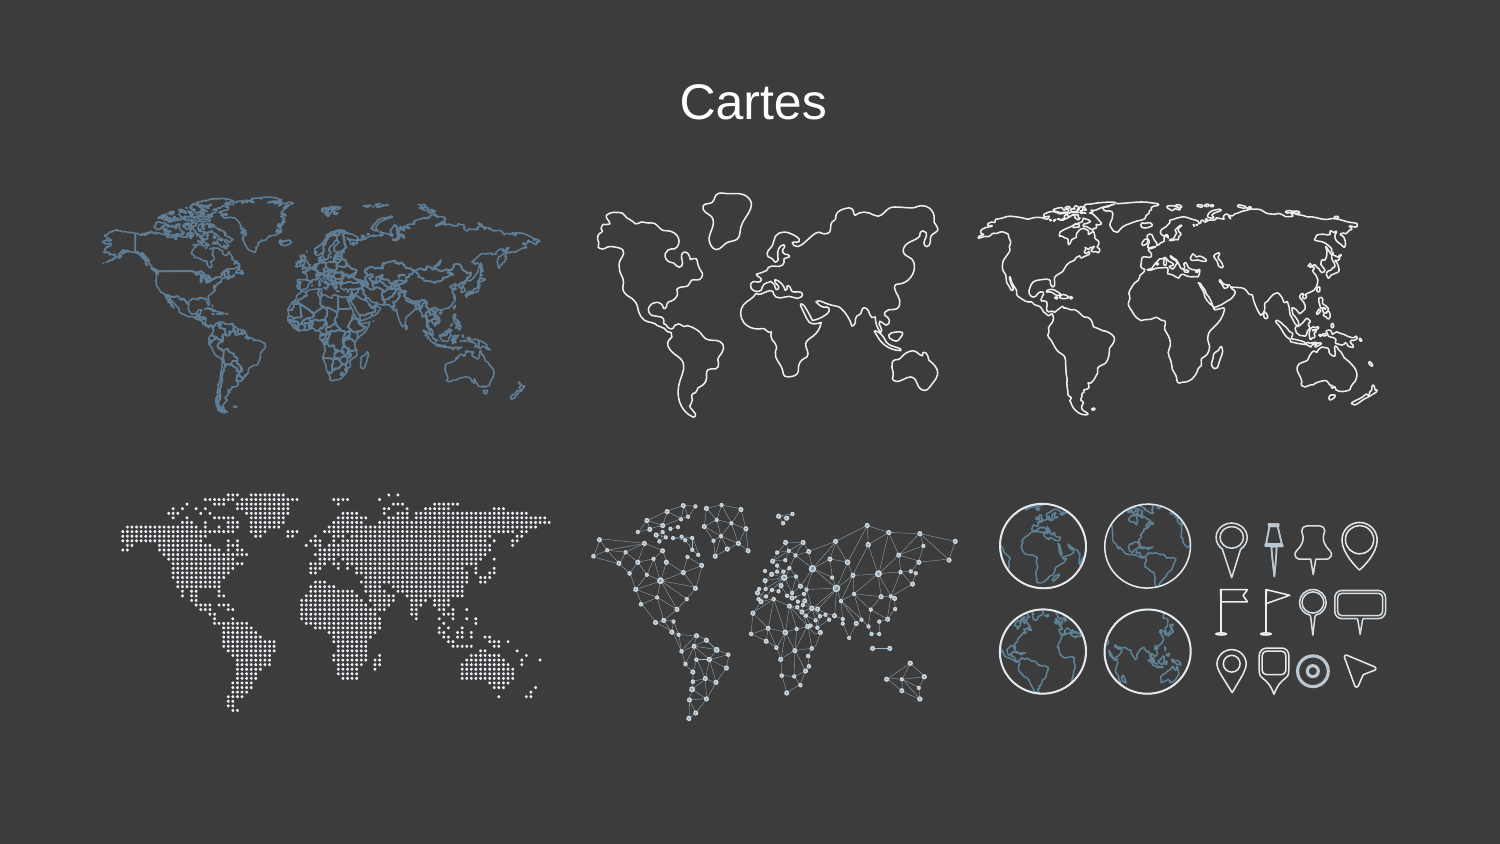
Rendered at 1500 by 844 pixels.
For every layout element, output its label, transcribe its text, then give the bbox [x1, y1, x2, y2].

text_box [1216, 649, 1247, 693]
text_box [1258, 647, 1290, 695]
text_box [1334, 590, 1386, 635]
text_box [1215, 589, 1248, 636]
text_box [1265, 523, 1283, 577]
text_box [102, 196, 540, 414]
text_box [996, 608, 1089, 695]
text_box Cartes [175, 54, 1332, 134]
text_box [1215, 522, 1248, 578]
text_box [1344, 655, 1376, 688]
text_box [1295, 525, 1332, 575]
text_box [994, 503, 1092, 589]
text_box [120, 493, 552, 713]
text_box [1297, 655, 1329, 687]
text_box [1101, 609, 1194, 695]
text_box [589, 502, 959, 722]
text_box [1299, 589, 1327, 636]
text_box [1341, 522, 1378, 570]
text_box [597, 192, 939, 418]
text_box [1260, 589, 1291, 636]
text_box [1100, 503, 1196, 589]
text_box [977, 201, 1378, 416]
